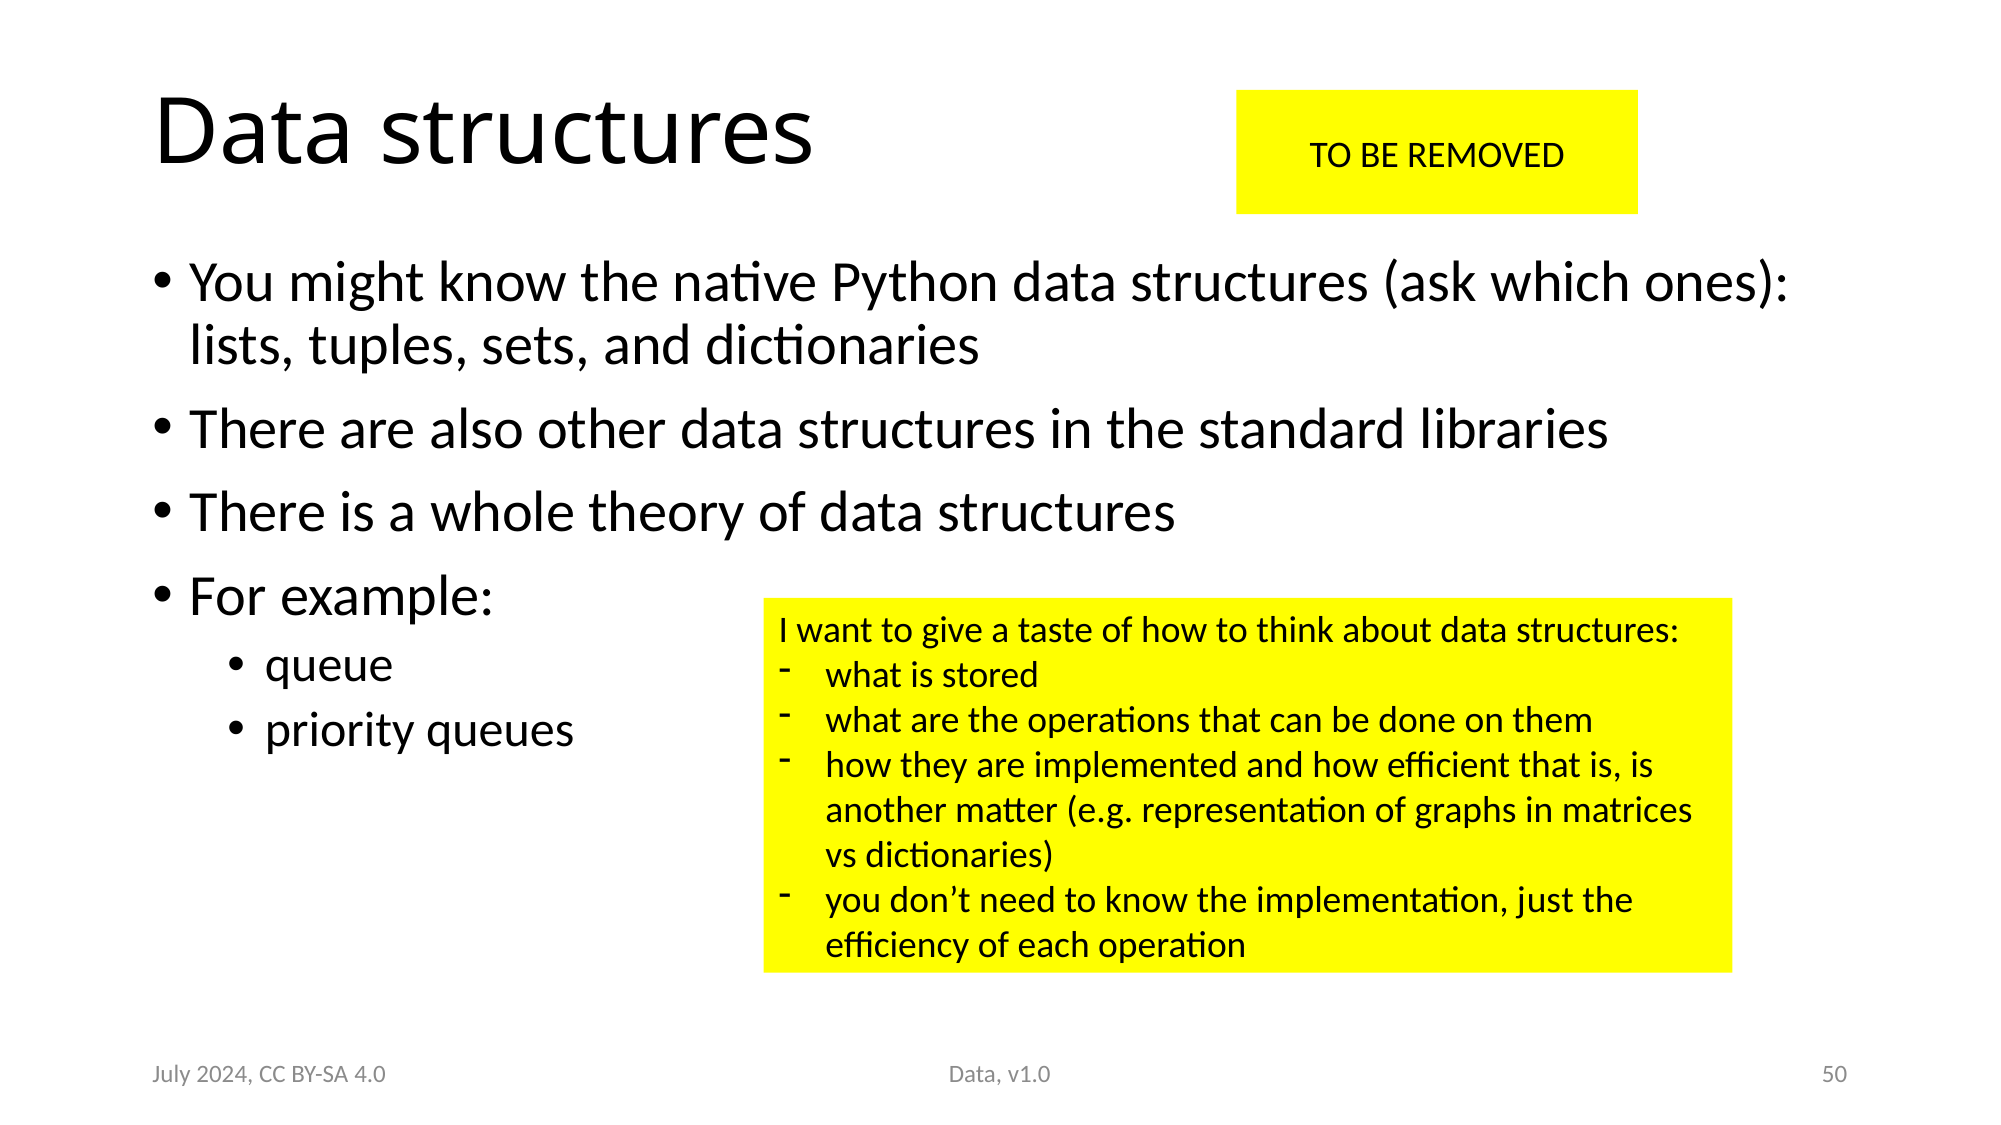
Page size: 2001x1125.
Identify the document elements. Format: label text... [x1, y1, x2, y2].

footer Data, v1.0 [662, 1042, 1338, 1103]
text_box I want to give a taste of how to think about data structures: what is stored what are the operations that can be done on them how they are implemented and how efficient that is, is another matter (e.g. representation of graphs in matrices vs dictionaries) you don’t need to know the implementation, just the efficiency of each operation [763, 597, 1733, 973]
title Data structures [137, 59, 1863, 209]
slide_number 50 [1412, 1042, 1863, 1103]
text_box TO BE REMOVED [1235, 89, 1639, 215]
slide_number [137, 1042, 588, 1103]
list You might know the native Python data structures (ask which ones): lists, tuples, sets, and dictionaries There are also other data structures in the standard libraries There is a whole theory of data structures For example: queue priority queues [137, 243, 1863, 1014]
